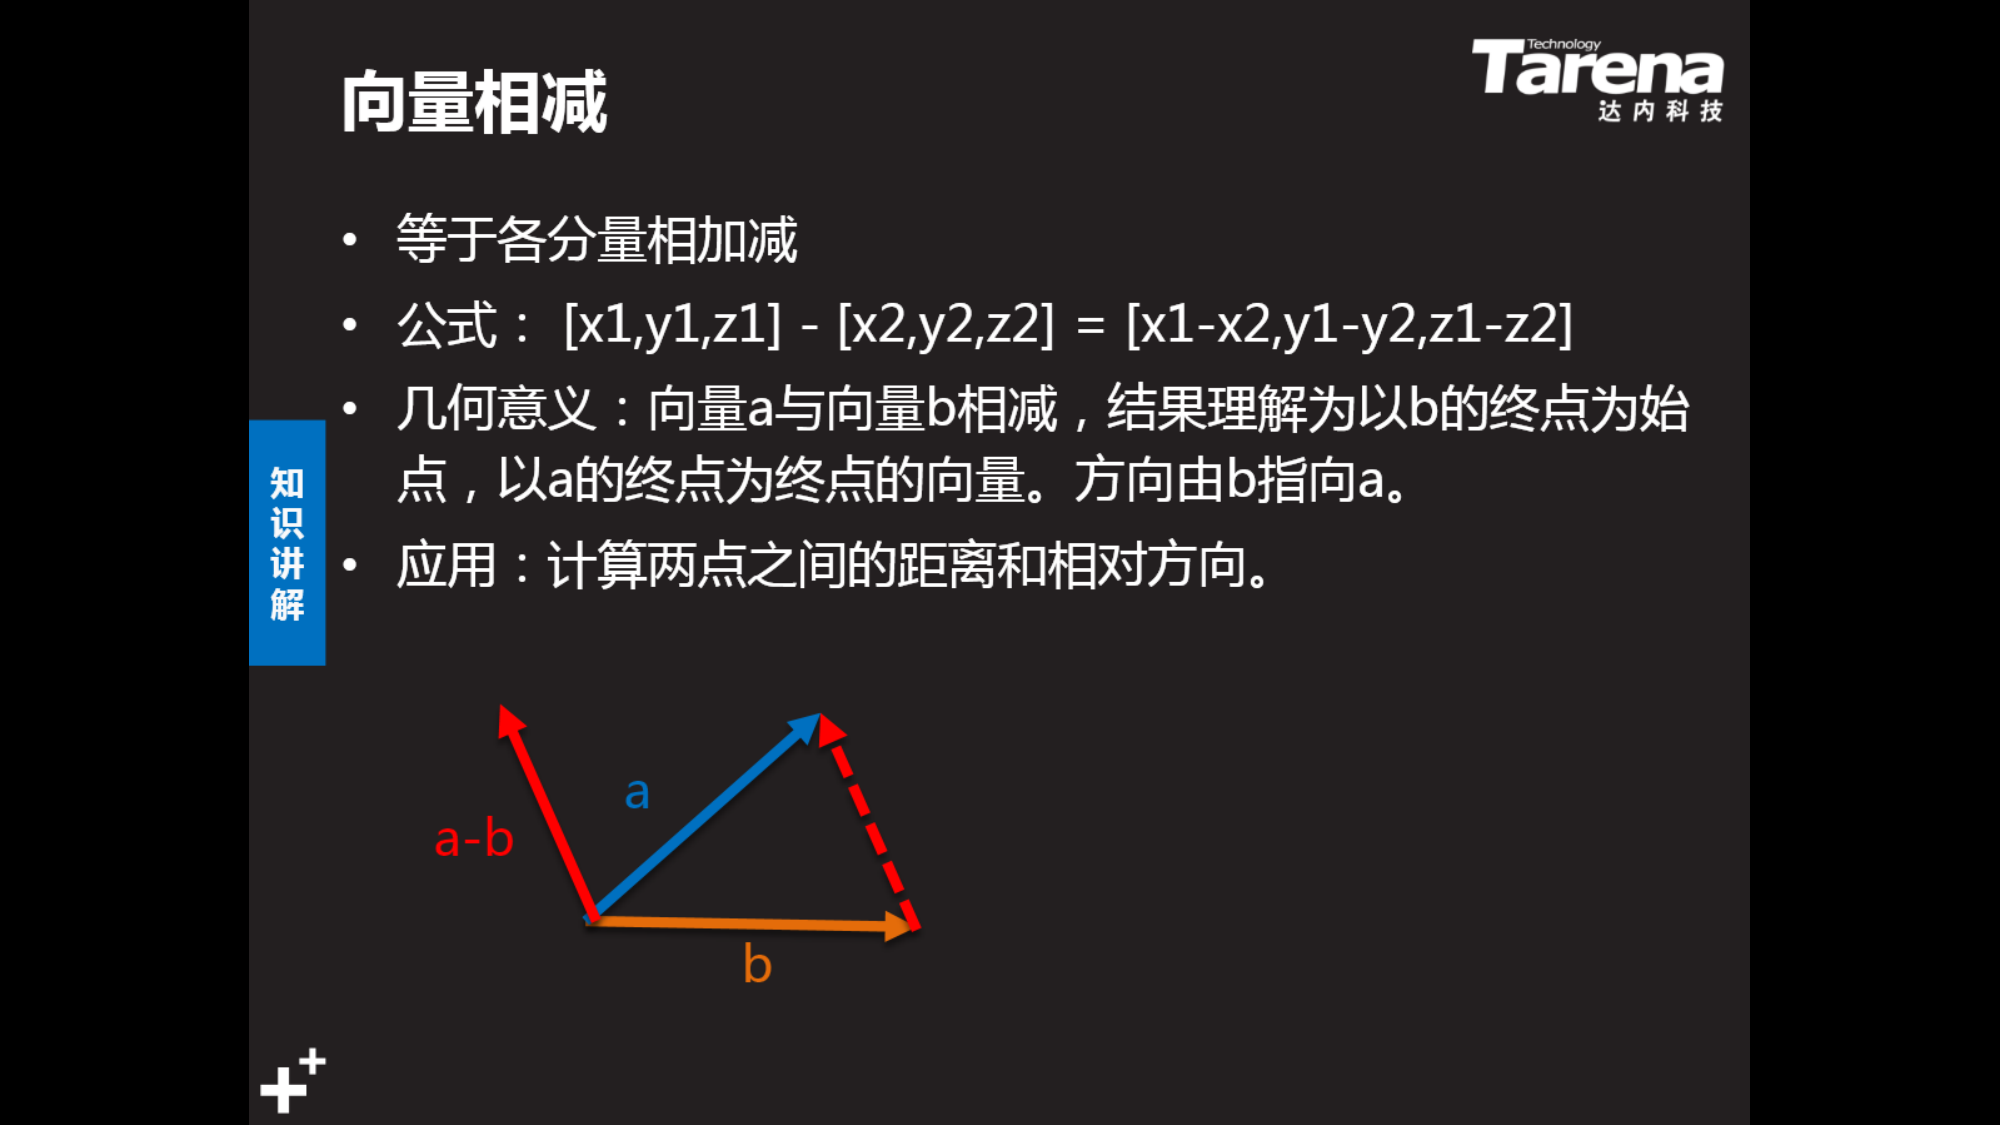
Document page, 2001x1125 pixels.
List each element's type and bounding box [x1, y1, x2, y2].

picture [249, 0, 1750, 1125]
